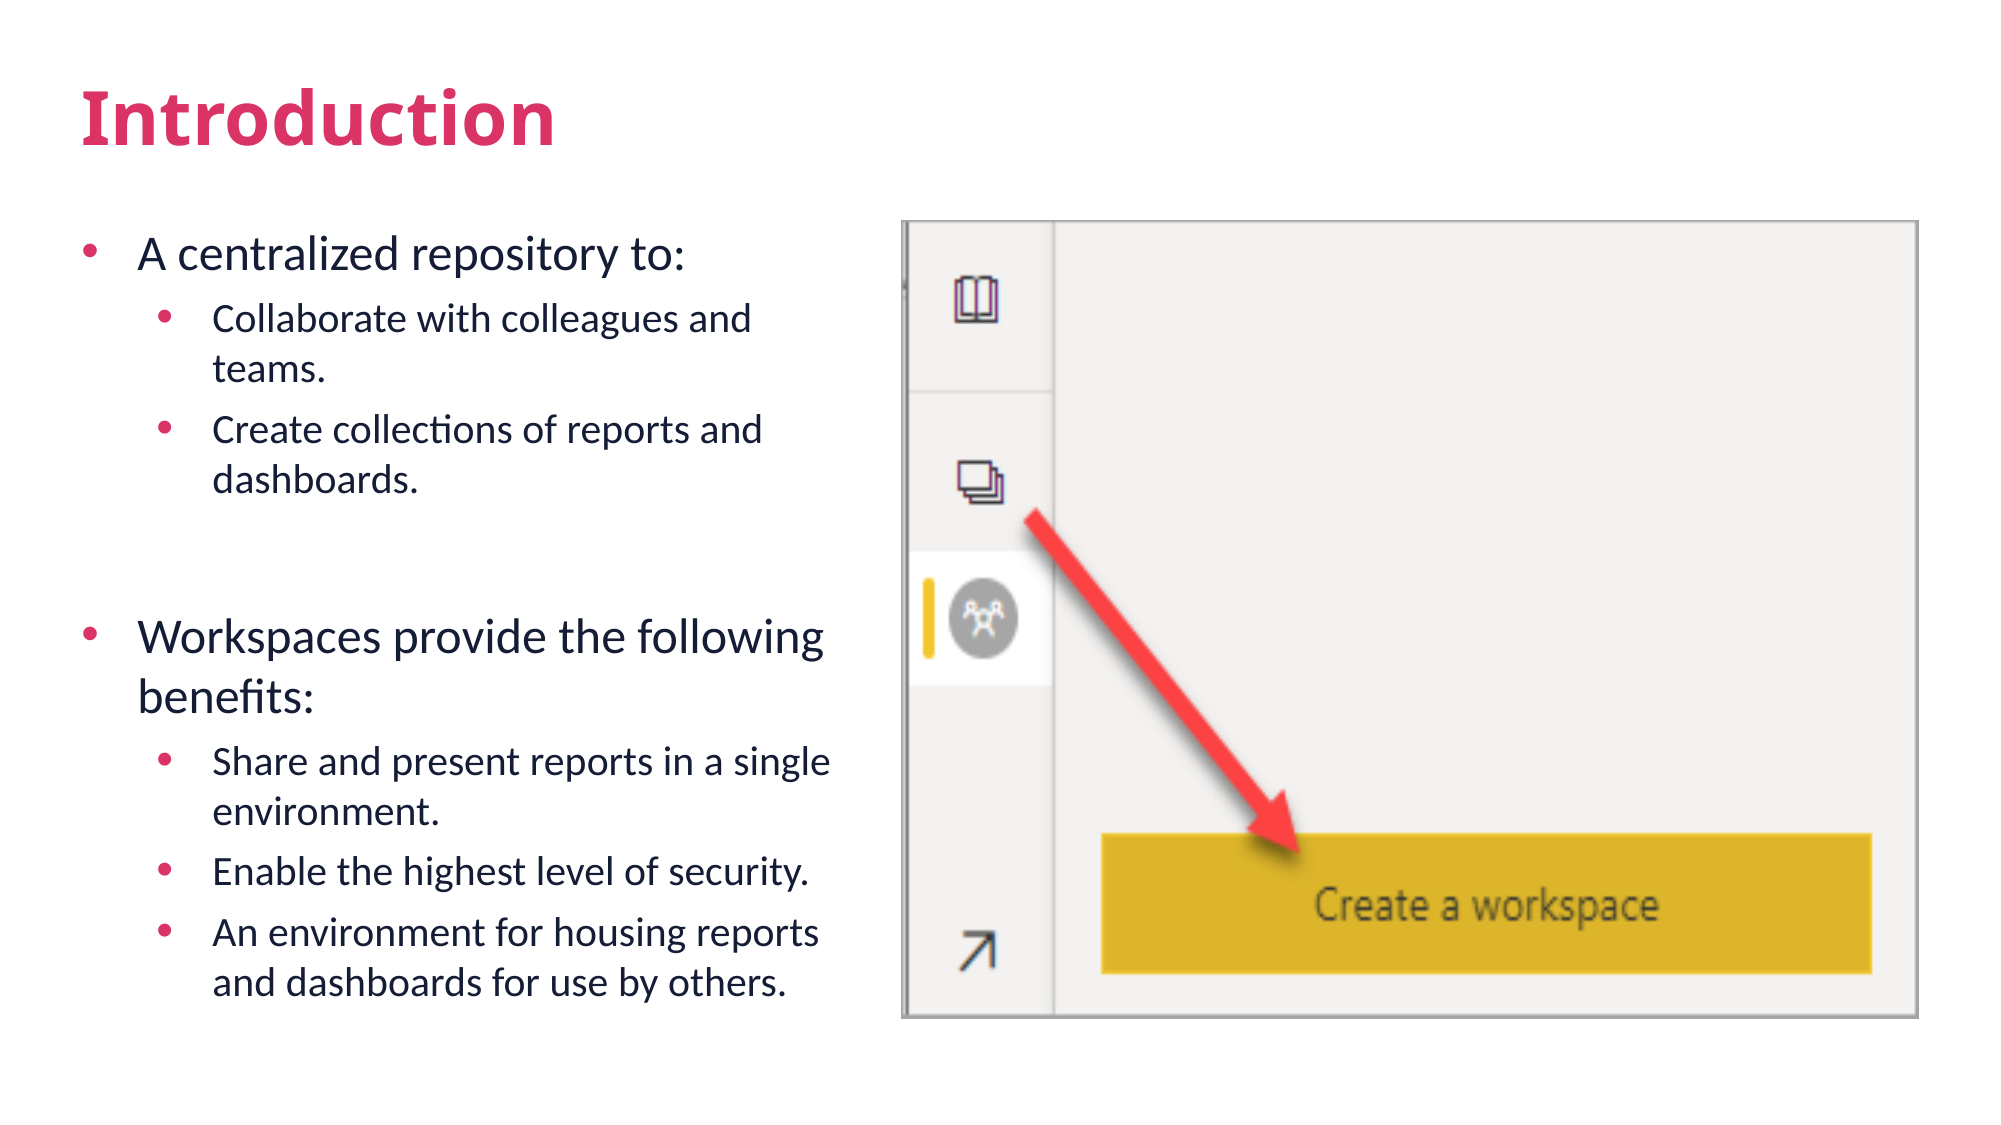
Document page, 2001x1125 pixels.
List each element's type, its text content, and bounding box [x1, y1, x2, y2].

picture [901, 220, 1919, 1019]
list A centralized repository to: Collaborate with colleagues and teams. Create collections of reports and dashboards. Workspaces provide the following benefits: Share and present reports in a single environment. Enable the highest level of security. An environment for housing reports and dashboards for use by others. [81, 220, 874, 1019]
title Introduction [81, 73, 1919, 185]
